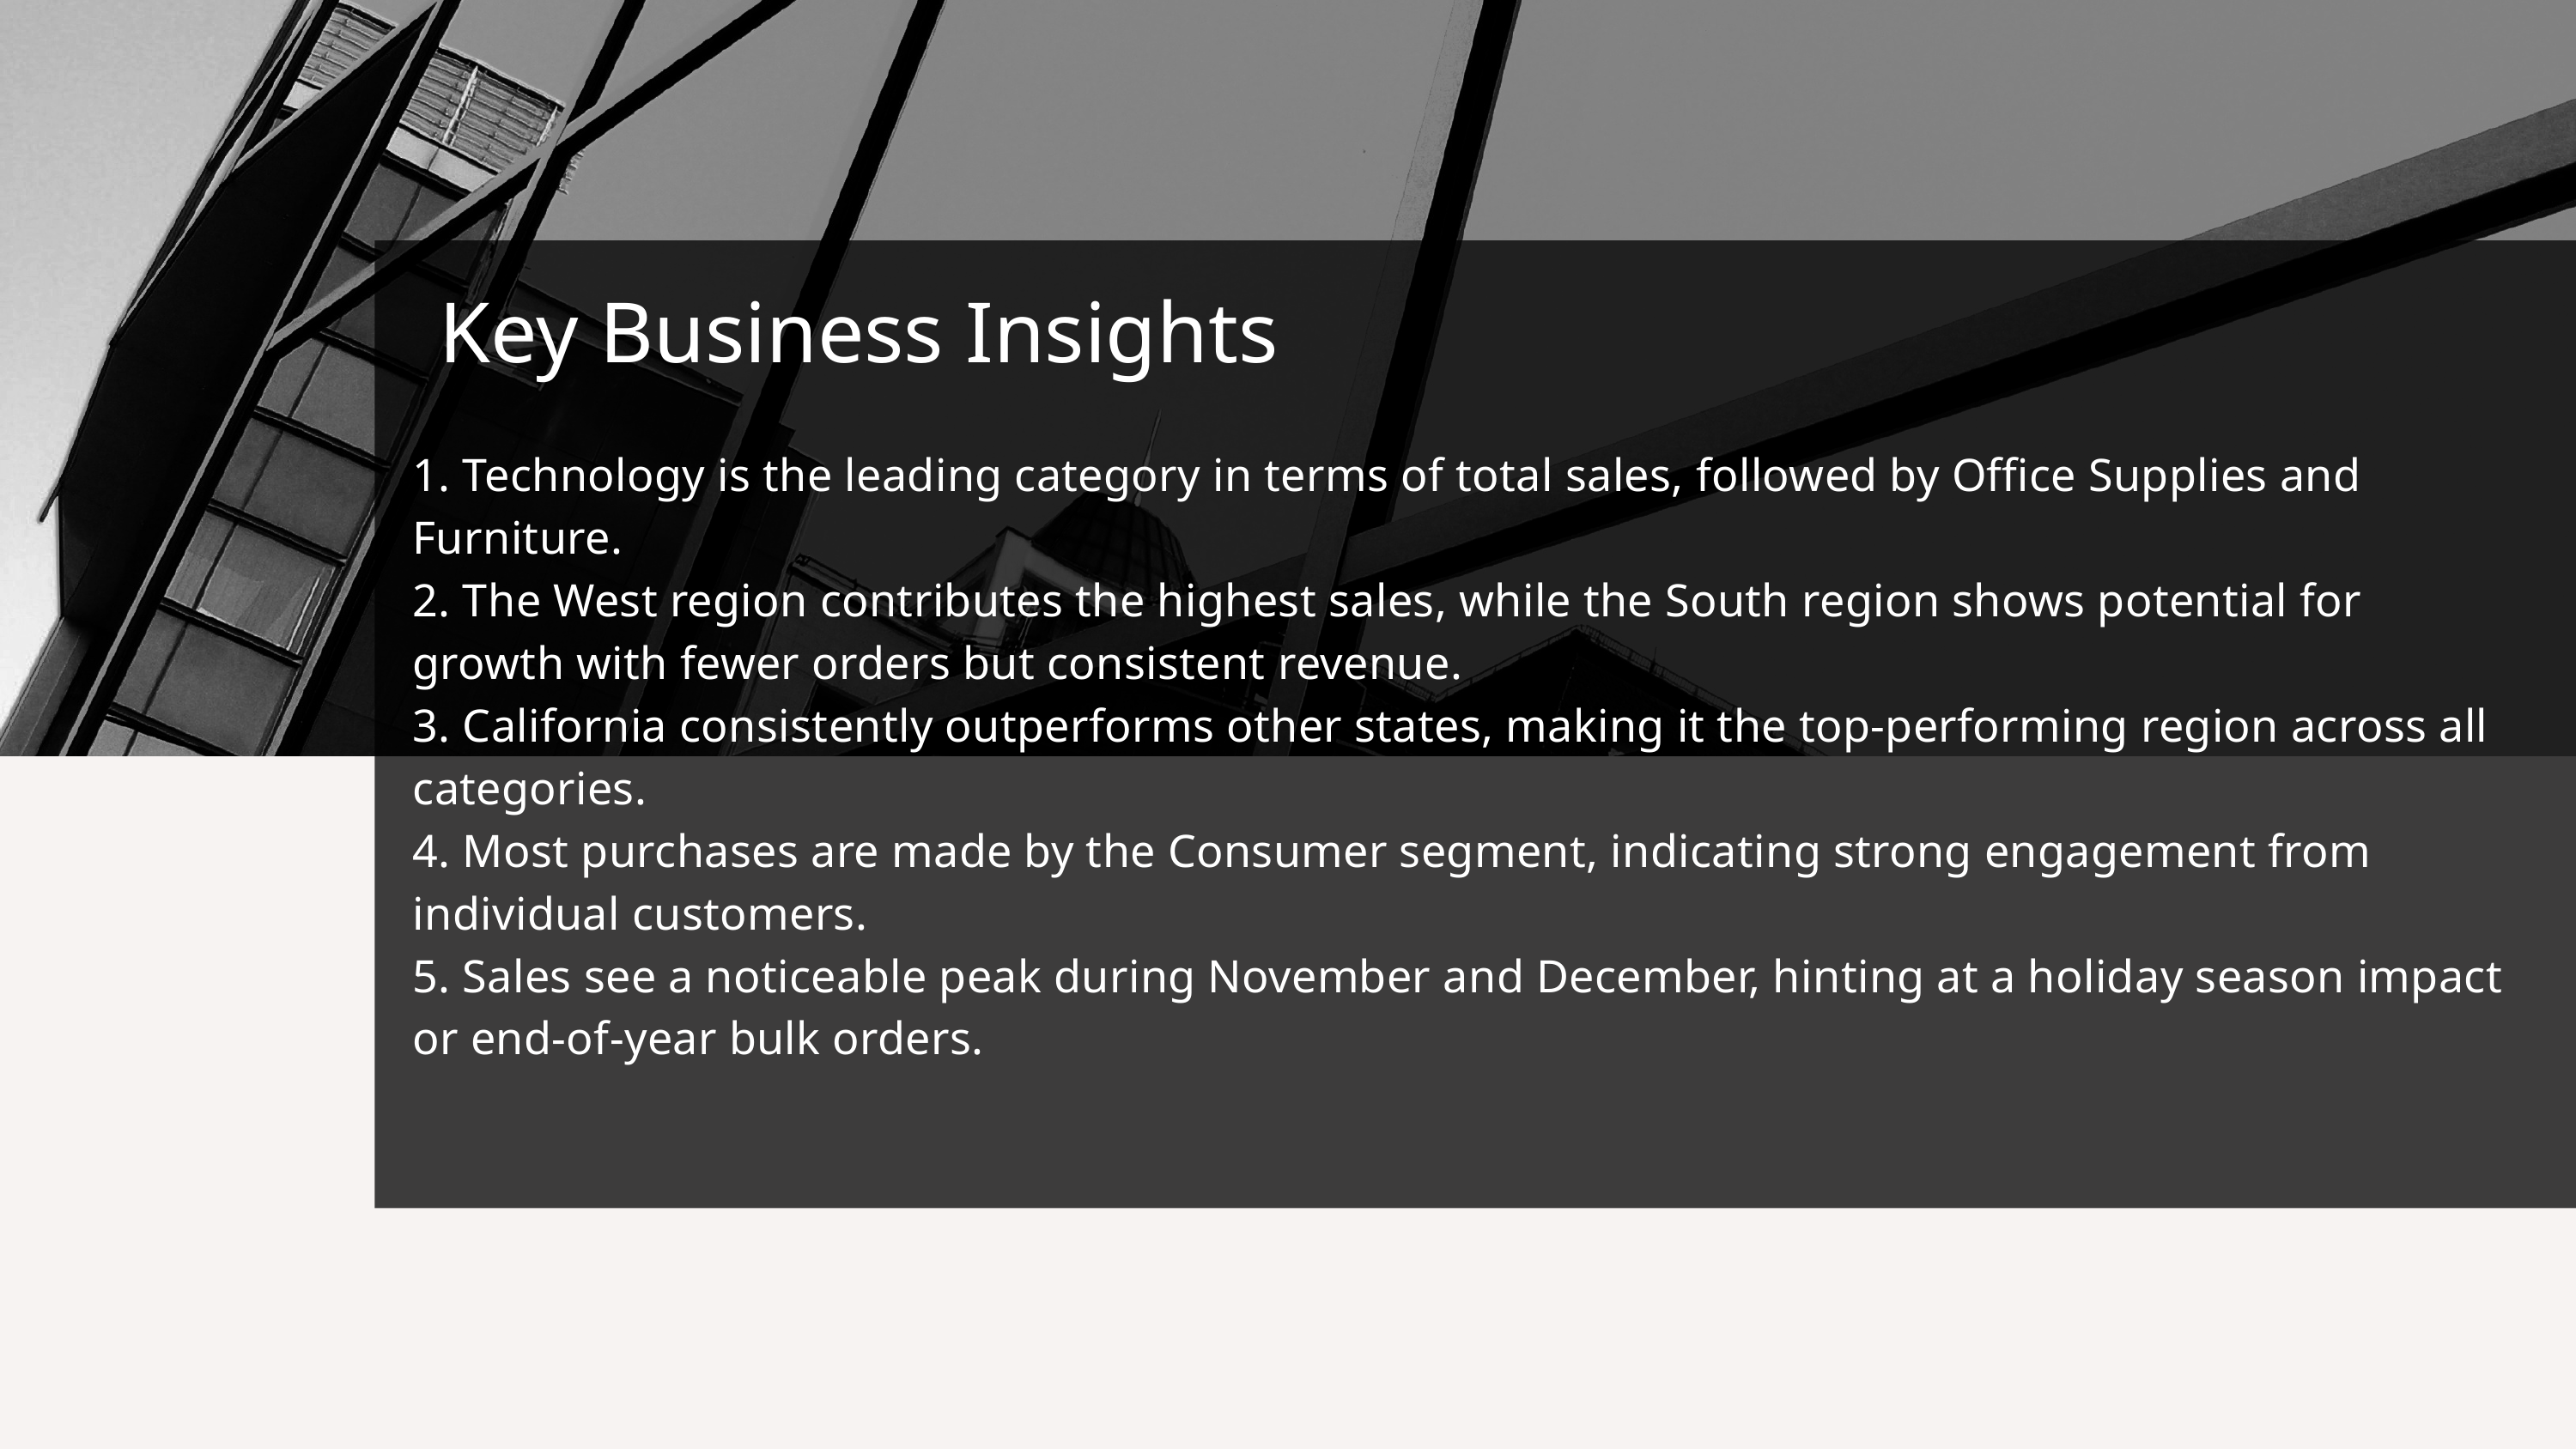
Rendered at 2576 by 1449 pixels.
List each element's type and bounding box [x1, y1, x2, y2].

text_box [374, 239, 2576, 1209]
text_box [0, 0, 2576, 756]
